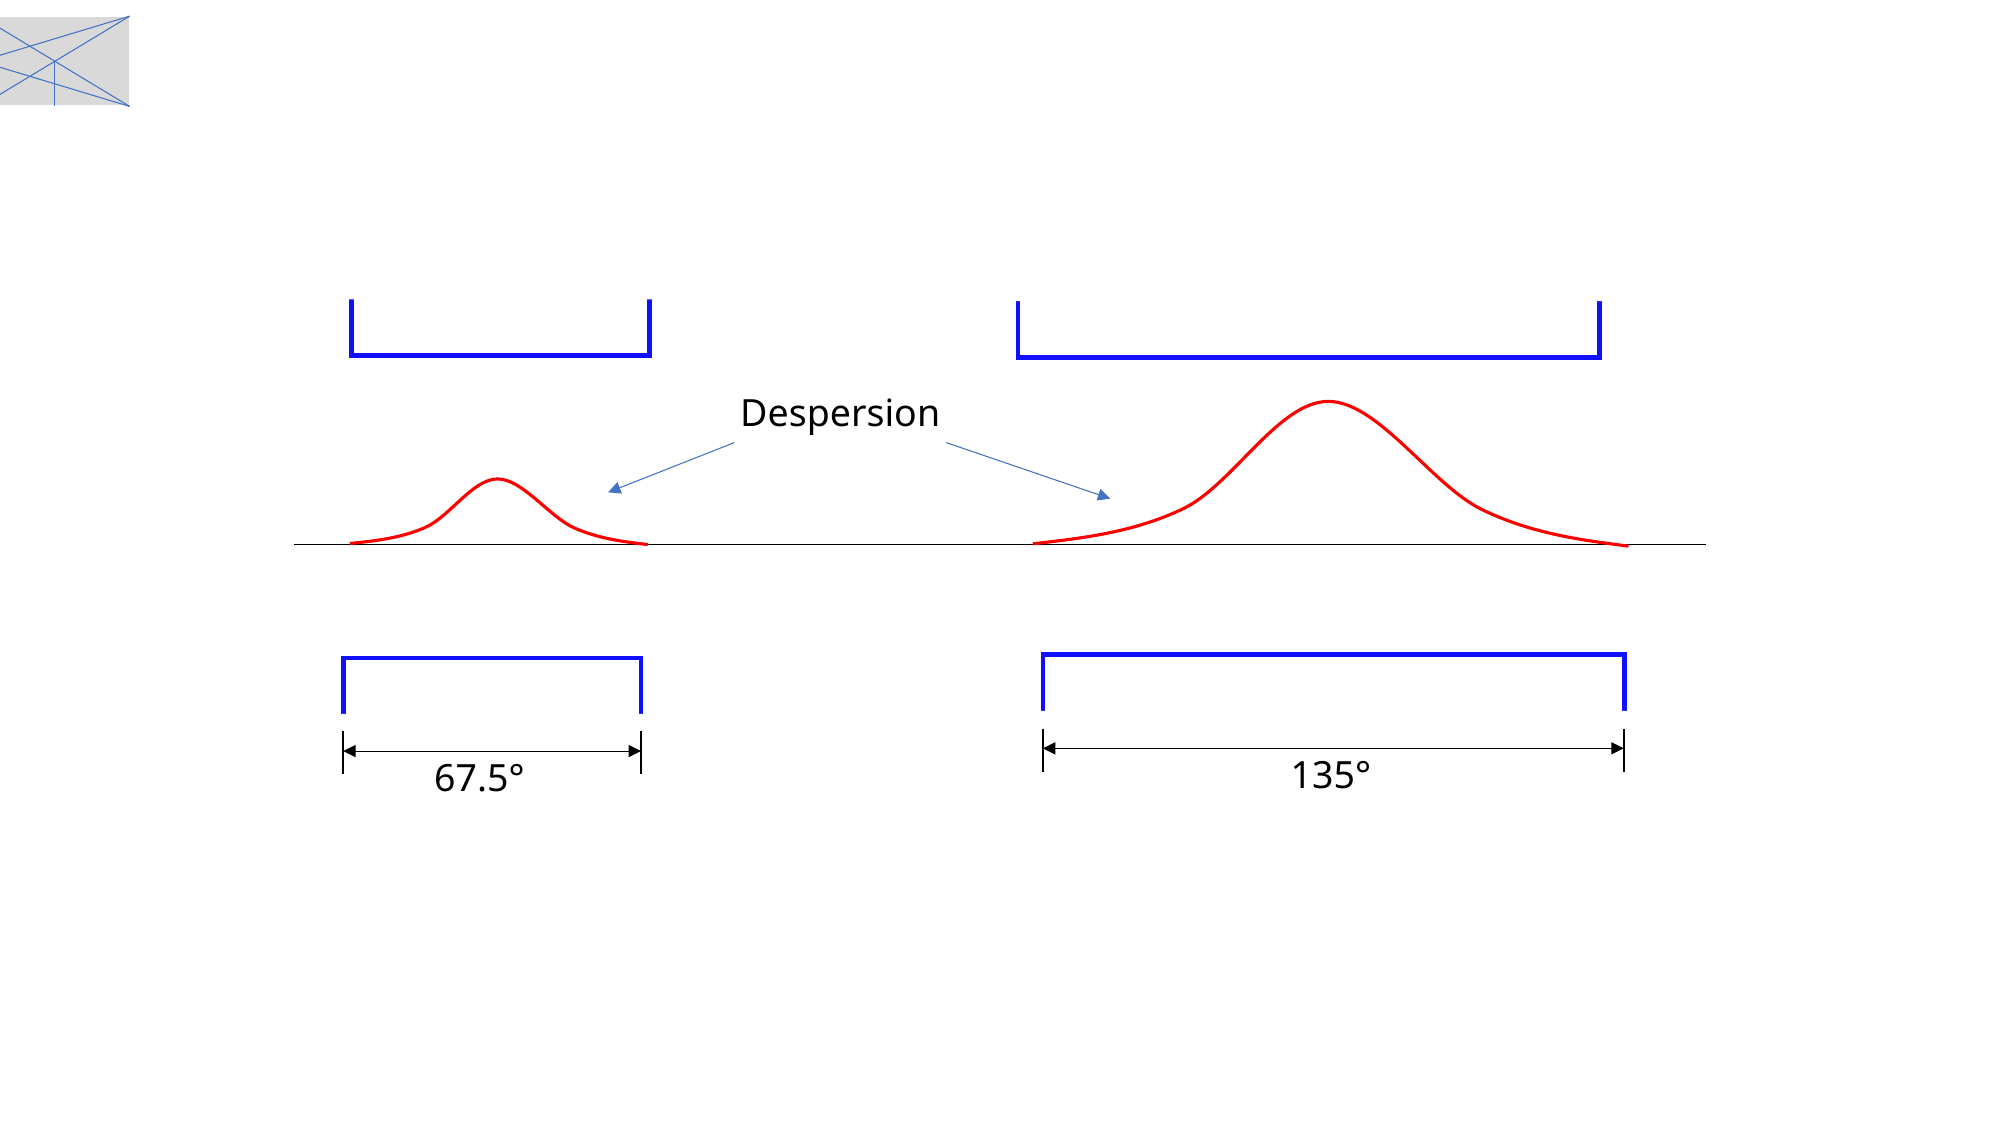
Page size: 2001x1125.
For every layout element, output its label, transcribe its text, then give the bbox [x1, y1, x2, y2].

text_box Despersion [725, 382, 956, 442]
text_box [956, 654, 1662, 774]
text_box [1032, 400, 1621, 544]
text_box 67.5° [419, 777, 540, 807]
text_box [332, 236, 694, 356]
text_box 135° [1275, 774, 1386, 804]
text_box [980, 238, 1687, 358]
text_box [0, 16, 130, 107]
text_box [608, 442, 735, 493]
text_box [298, 657, 661, 777]
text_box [946, 442, 1111, 499]
text_box [349, 477, 648, 544]
